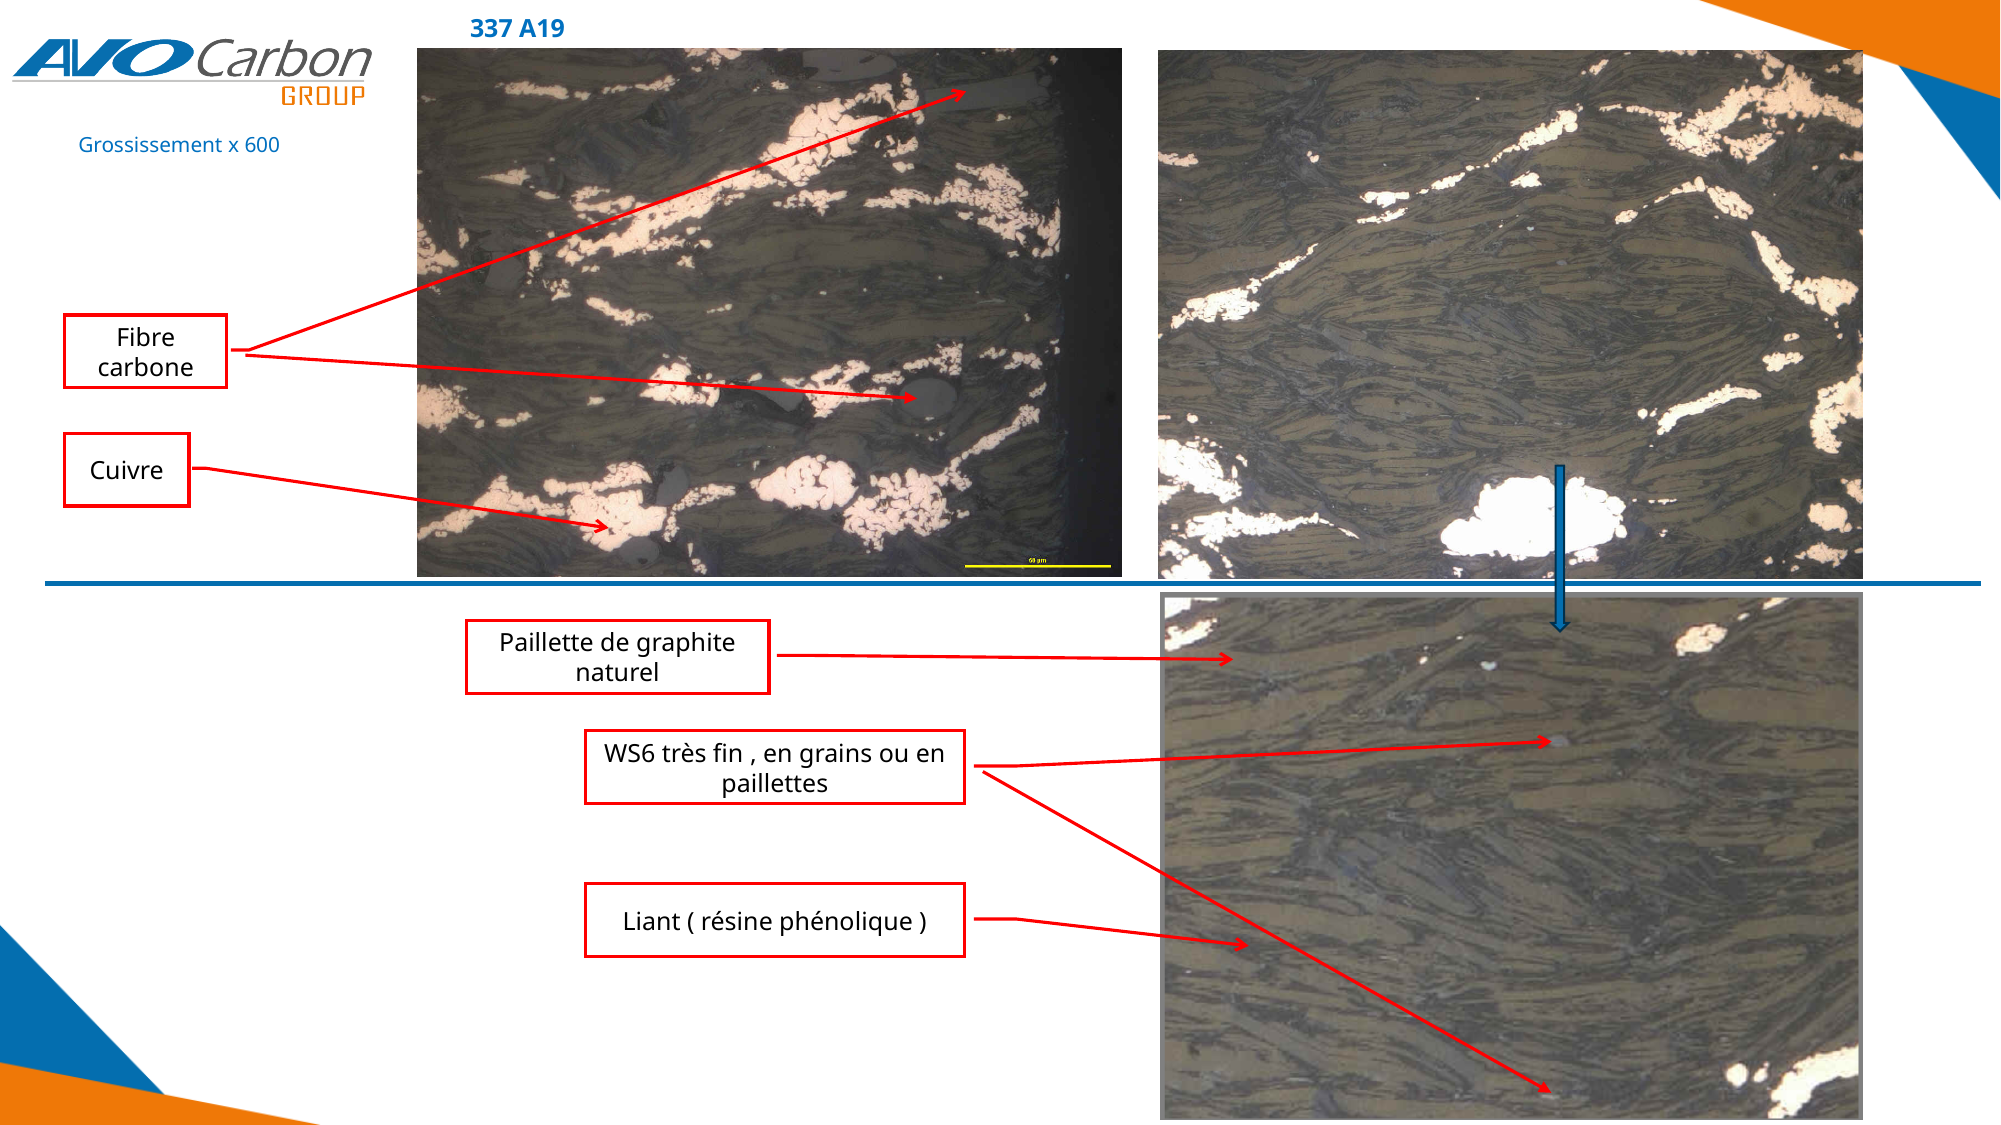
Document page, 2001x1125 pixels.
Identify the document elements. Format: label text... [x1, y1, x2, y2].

text_box [1554, 584, 1566, 592]
text_box 337 A19 [455, 5, 1096, 48]
text_box Paillette de graphite naturel [465, 619, 770, 694]
text_box Paillette de graphite naturel [776, 654, 1160, 660]
text_box WS6 très fin , en grains ou en paillettes [585, 730, 965, 805]
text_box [982, 771, 1552, 1093]
text_box Cuivre [192, 467, 417, 501]
text_box Fibre carbone [64, 314, 228, 389]
text_box Cuivre [64, 432, 190, 507]
text_box WS6 très fin , en grains ou en paillettes [973, 758, 1160, 768]
text_box Liant ( résine phénolique ) [585, 883, 965, 958]
picture [0, 0, 2001, 1125]
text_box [245, 355, 918, 399]
text_box Grossissement x 600 [30, 91, 328, 165]
text_box Fibre carbone [230, 288, 417, 352]
